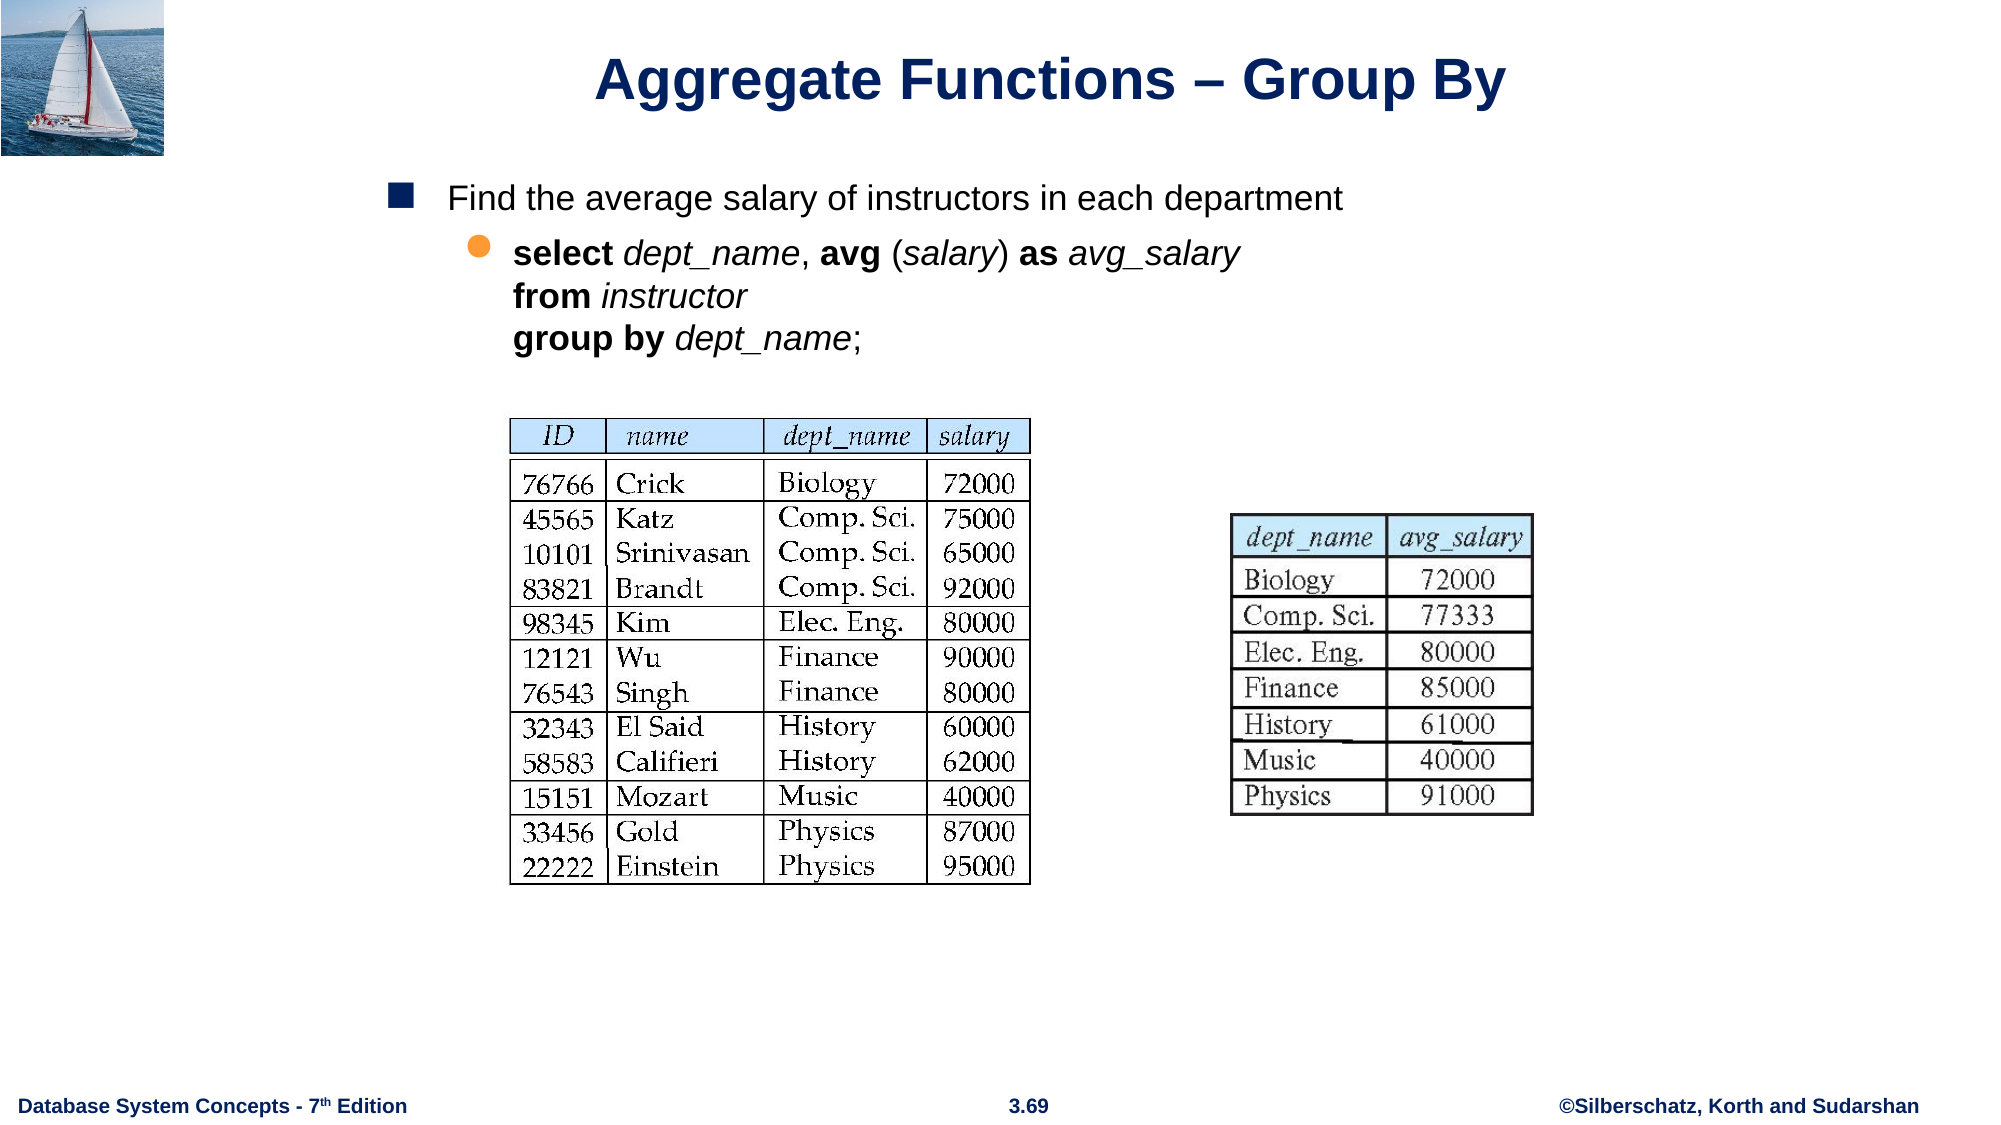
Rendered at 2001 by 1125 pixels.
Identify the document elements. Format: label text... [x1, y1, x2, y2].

picture [1, 0, 164, 156]
title Aggregate Functions – Group By [167, 18, 1935, 120]
picture [503, 412, 1034, 889]
list Find the average salary of instructors in each department select dept_name, avg (salary) as avg_salary from instructor group by dept_name; [376, 167, 1672, 380]
picture [1229, 512, 1535, 817]
